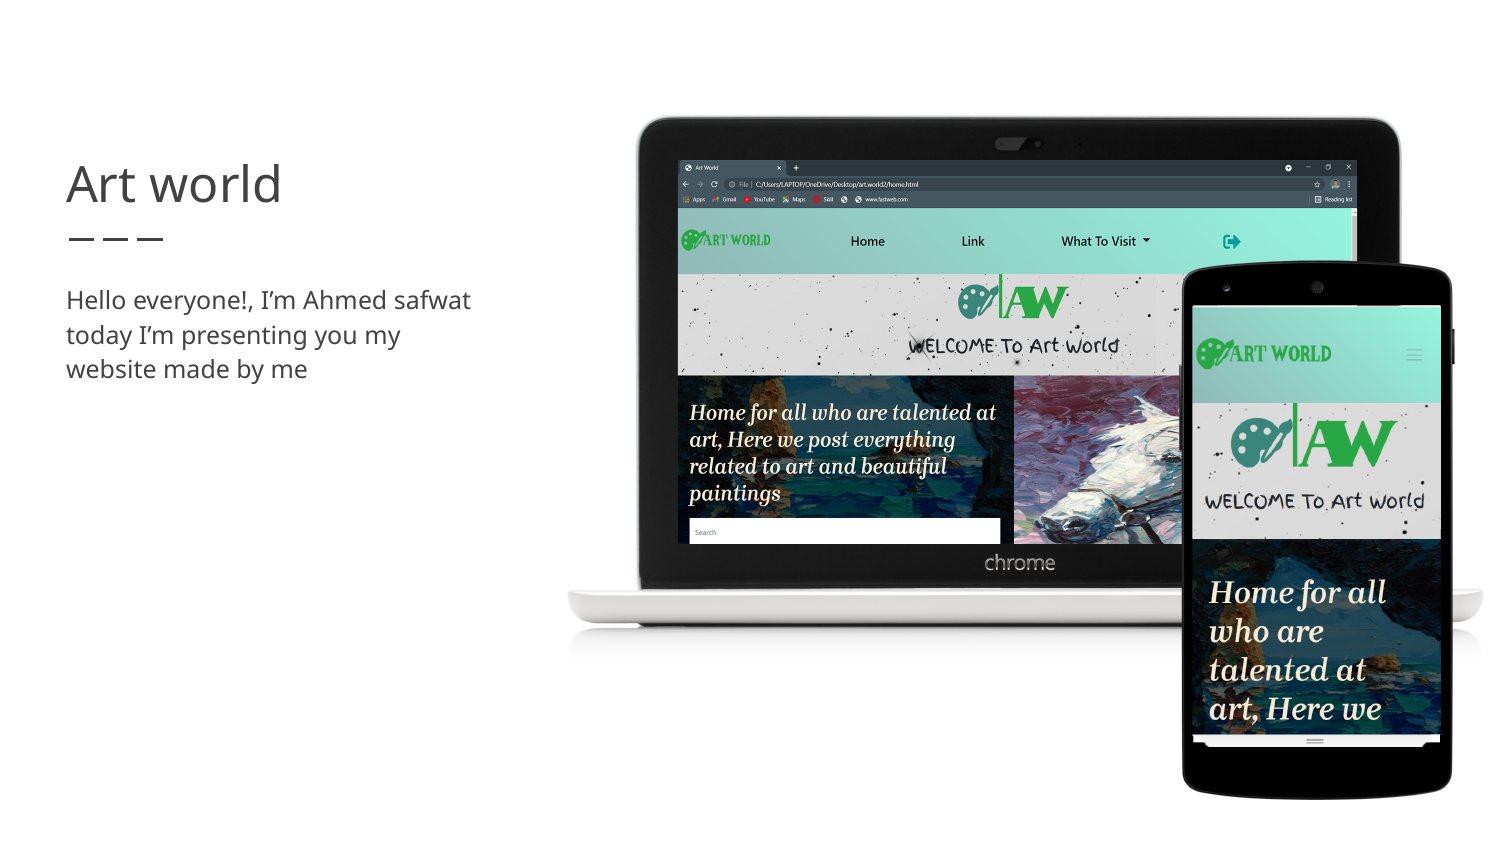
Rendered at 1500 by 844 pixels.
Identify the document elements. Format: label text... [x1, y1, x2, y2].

picture [566, 114, 1484, 801]
title Art world [51, 103, 512, 228]
list Hello everyone!, I’m Ahmed safwat today I’m presenting you my website made by me [51, 265, 512, 750]
